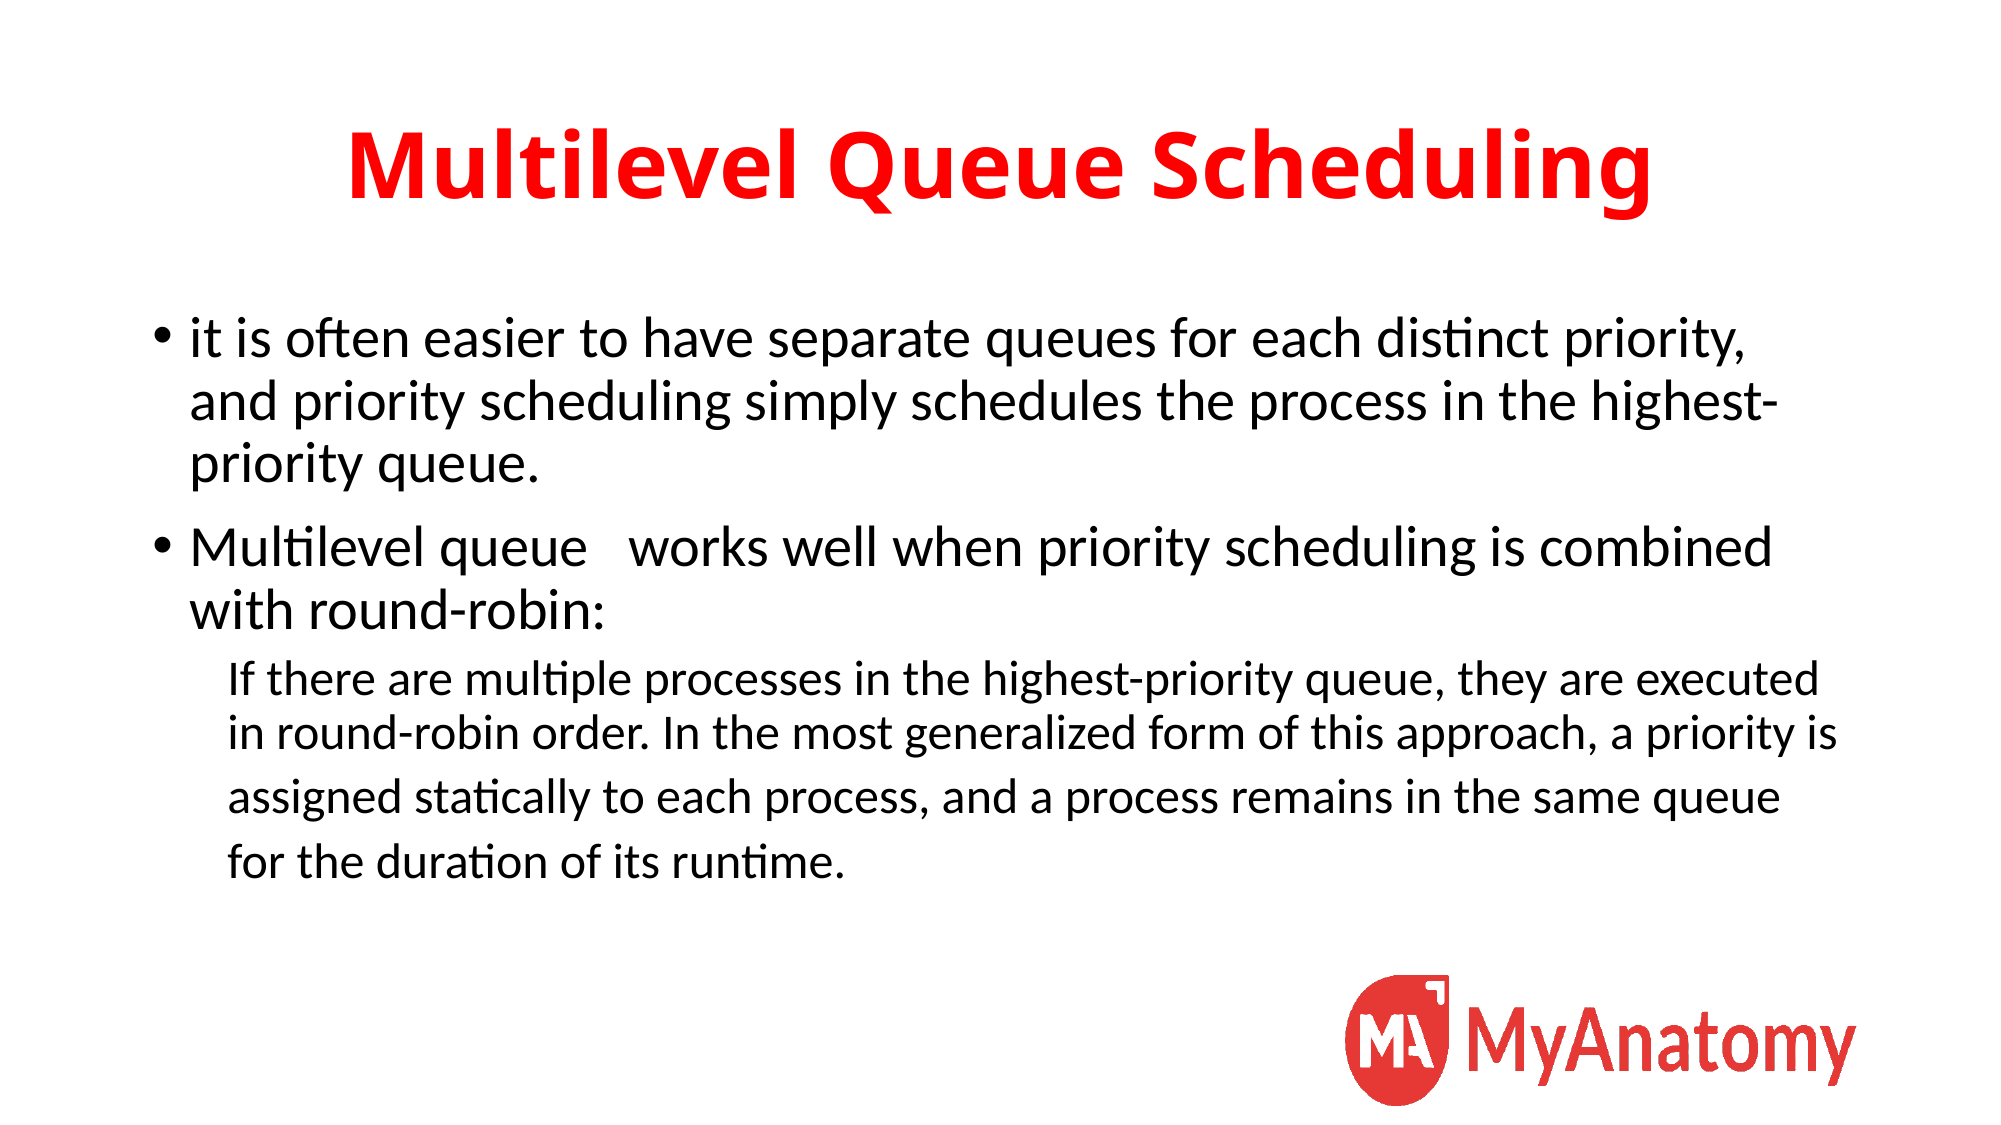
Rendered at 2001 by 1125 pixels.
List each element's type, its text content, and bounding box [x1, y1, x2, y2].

title Multilevel Queue Scheduling [137, 59, 1863, 278]
list it is often easier to have separate queues for each distinct priority, and priority scheduling simply schedules the process in the highest-priority queue. Multilevel queue works well when priority scheduling is combined with round-robin: If there are multiple processes in the highest-priority queue, they are executed in round-robin order. In the most generalized form of this approach, a priority is assigned statically to each process, and a process remains in the same queue for the duration of its runtime. [137, 299, 1863, 1014]
picture [1337, 1014, 1863, 1125]
